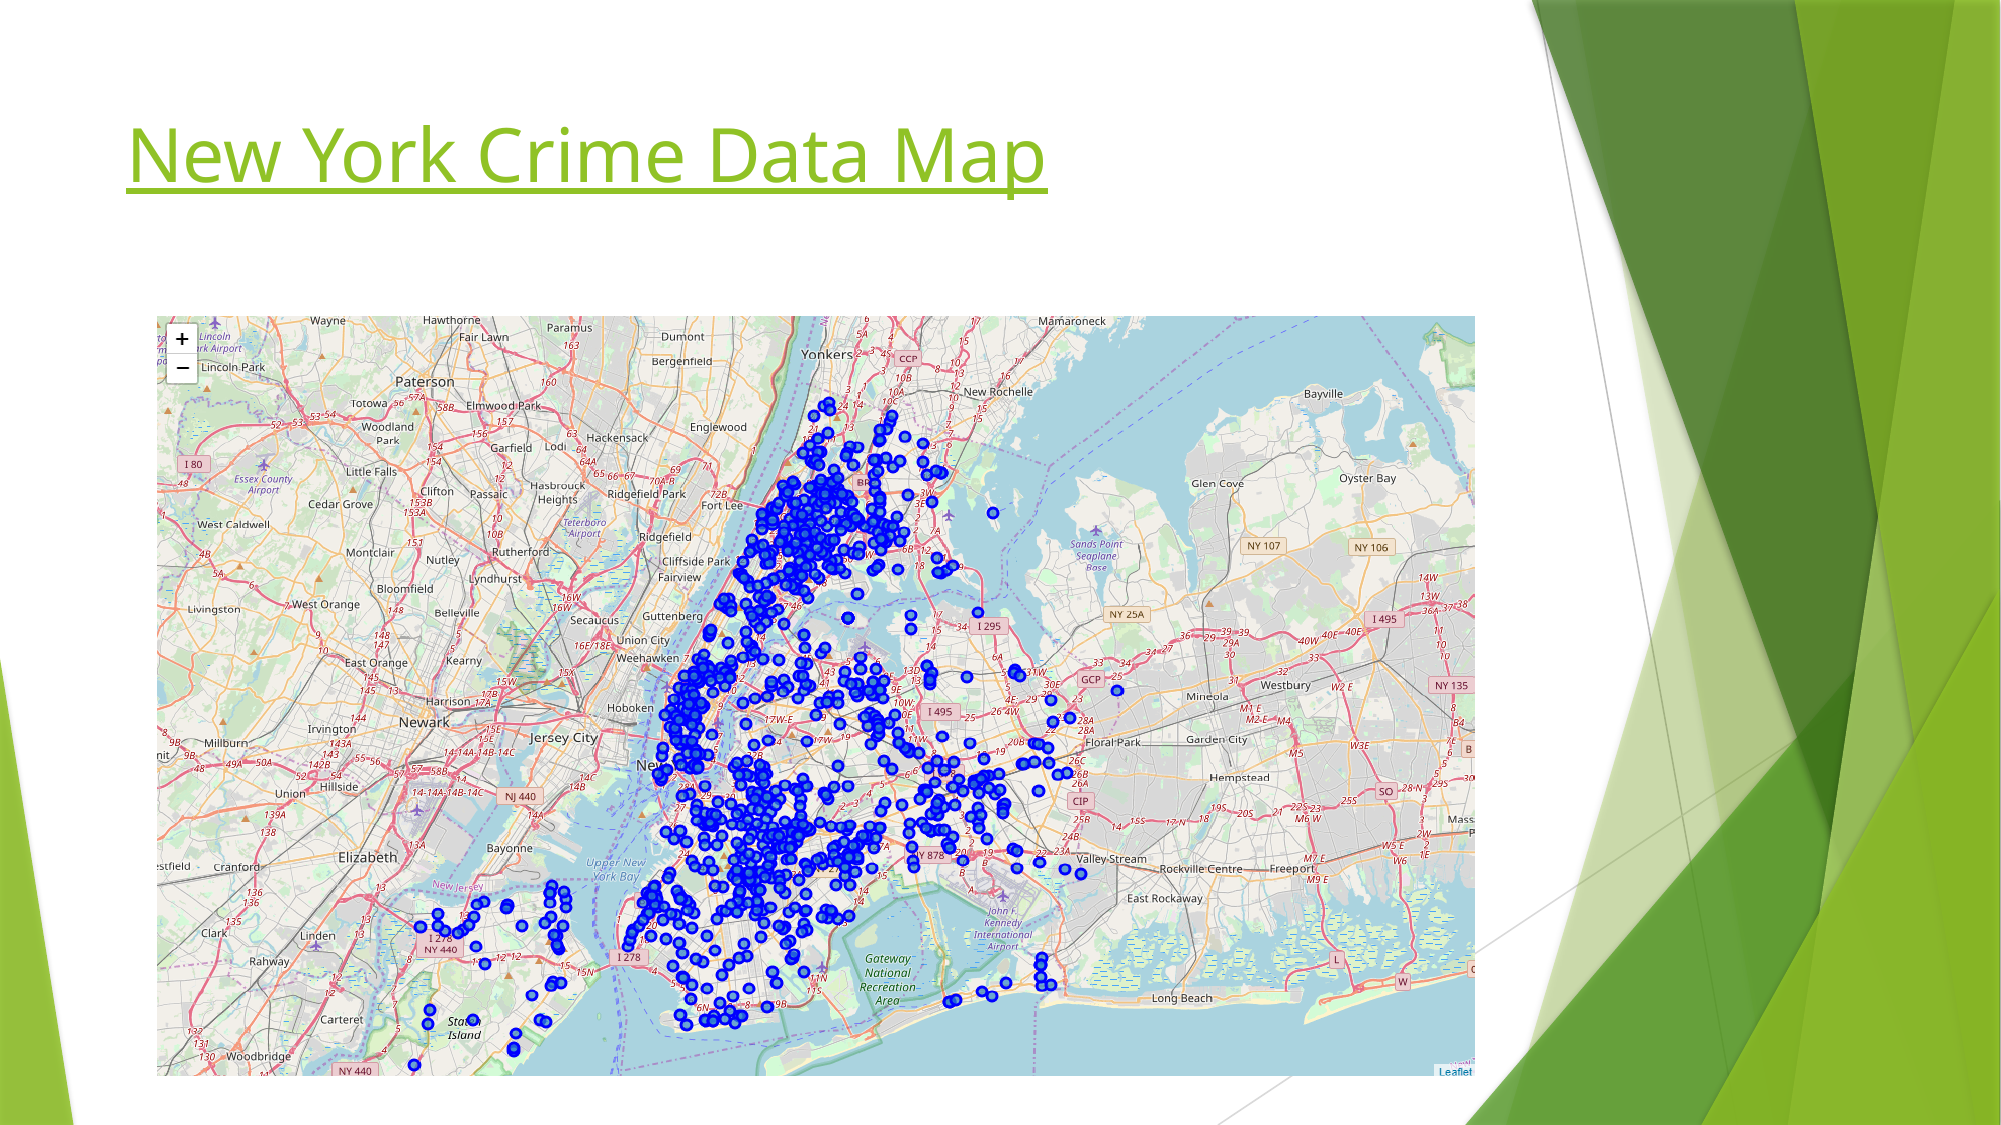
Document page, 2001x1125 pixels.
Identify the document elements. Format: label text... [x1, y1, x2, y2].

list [157, 316, 1476, 1077]
title New York Crime Data Map [111, 99, 1522, 317]
